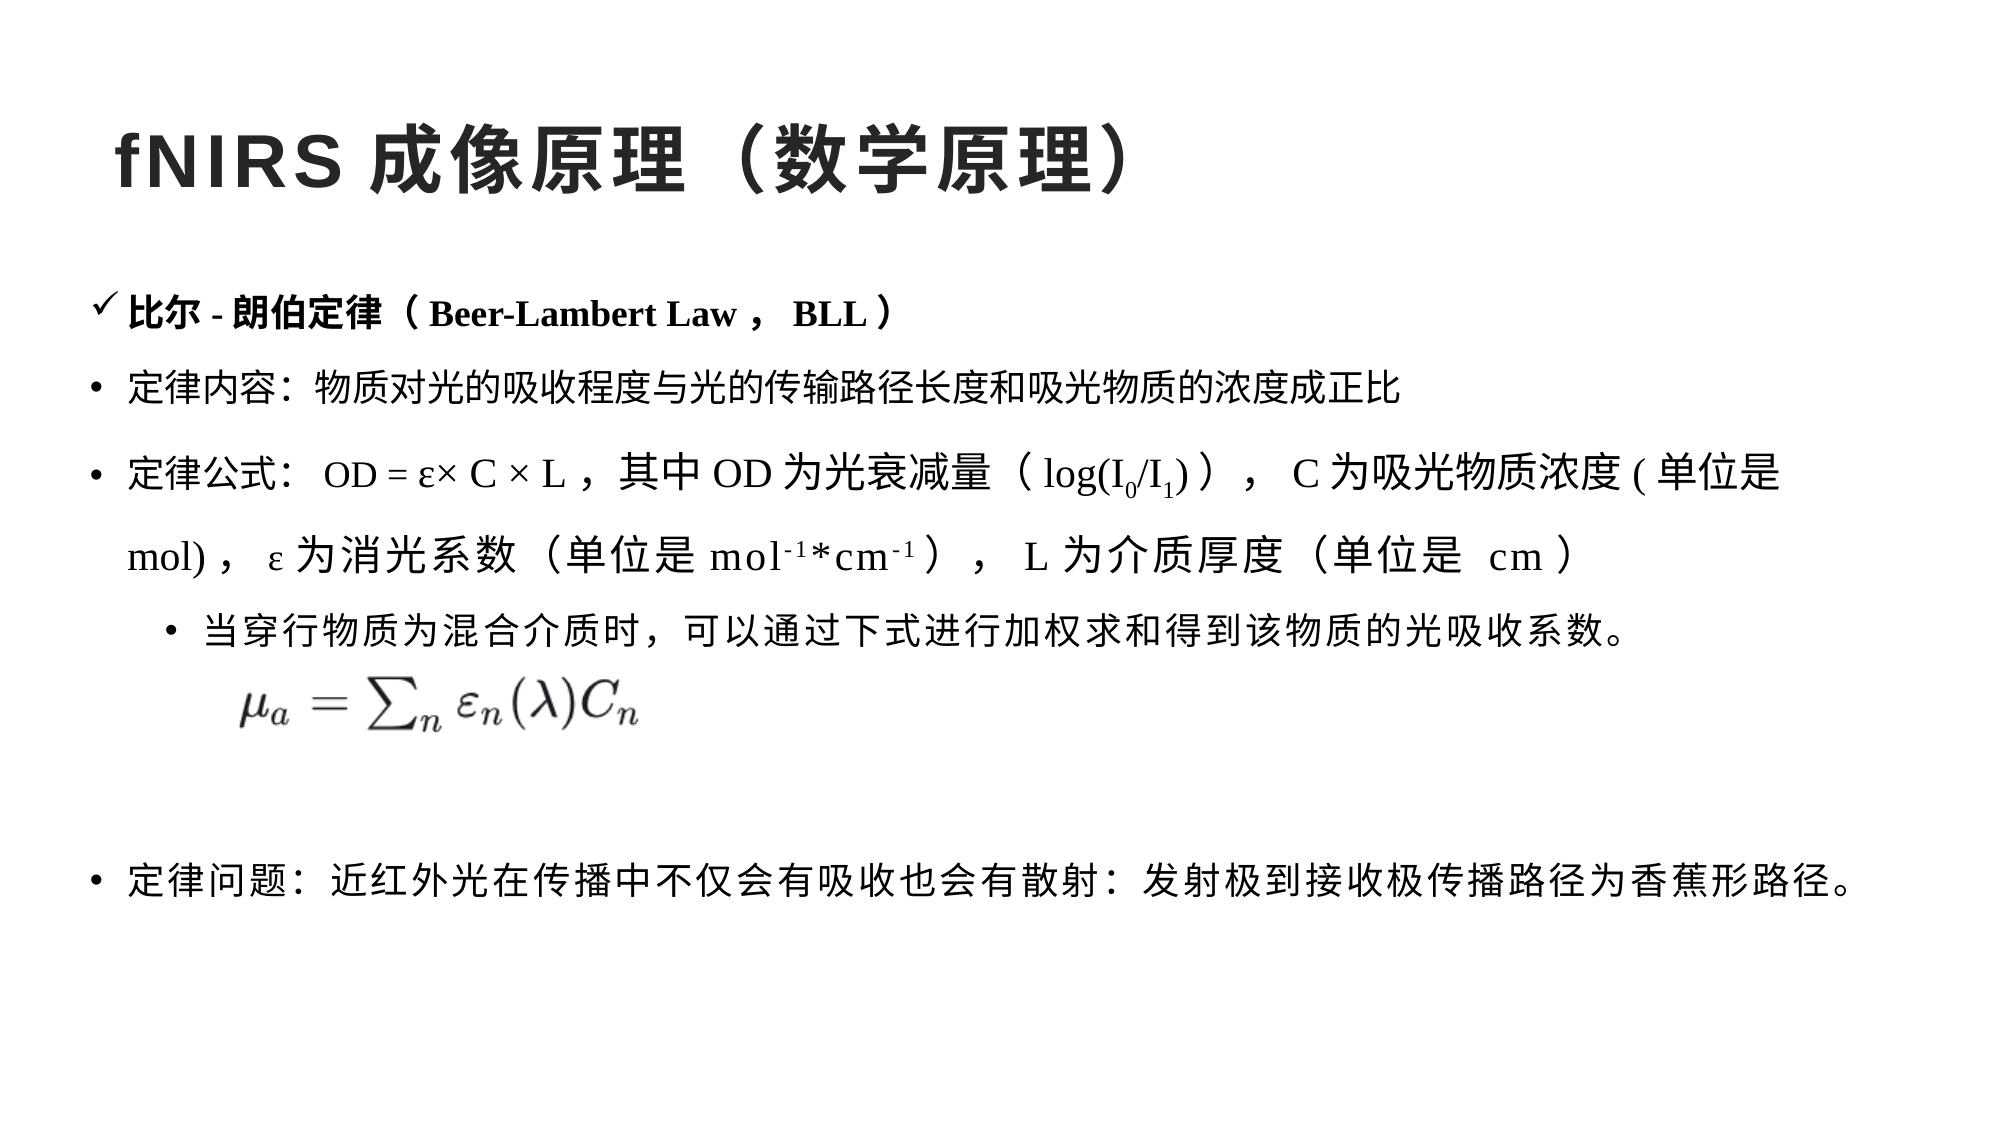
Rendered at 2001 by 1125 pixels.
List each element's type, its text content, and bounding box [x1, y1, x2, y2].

picture [199, 653, 656, 774]
list 比尔-朗伯定律（Beer-Lambert Law，BLL） 定律内容：物质对光的吸收程度与光的传输路径长度和吸光物质的浓度成正比 定律公式：OD = ε× C × L，其中OD为光衰减量（log(I0/I1)），C为吸光物质浓度(单位是mol)，ε为消光系数（单位是mol-1*cm-1），L为介质厚度（单位是 cm） 当穿行物质为混合介质时，可以通过下式进行加权求和得到该物质的光吸收系数。 定律问题：近红外光在传播中不仅会有吸收也会有散射：发射极到接收极传播路径为香蕉形路径。 [75, 259, 1927, 997]
title fNIRS成像原理（数学原理） [99, 99, 1900, 216]
